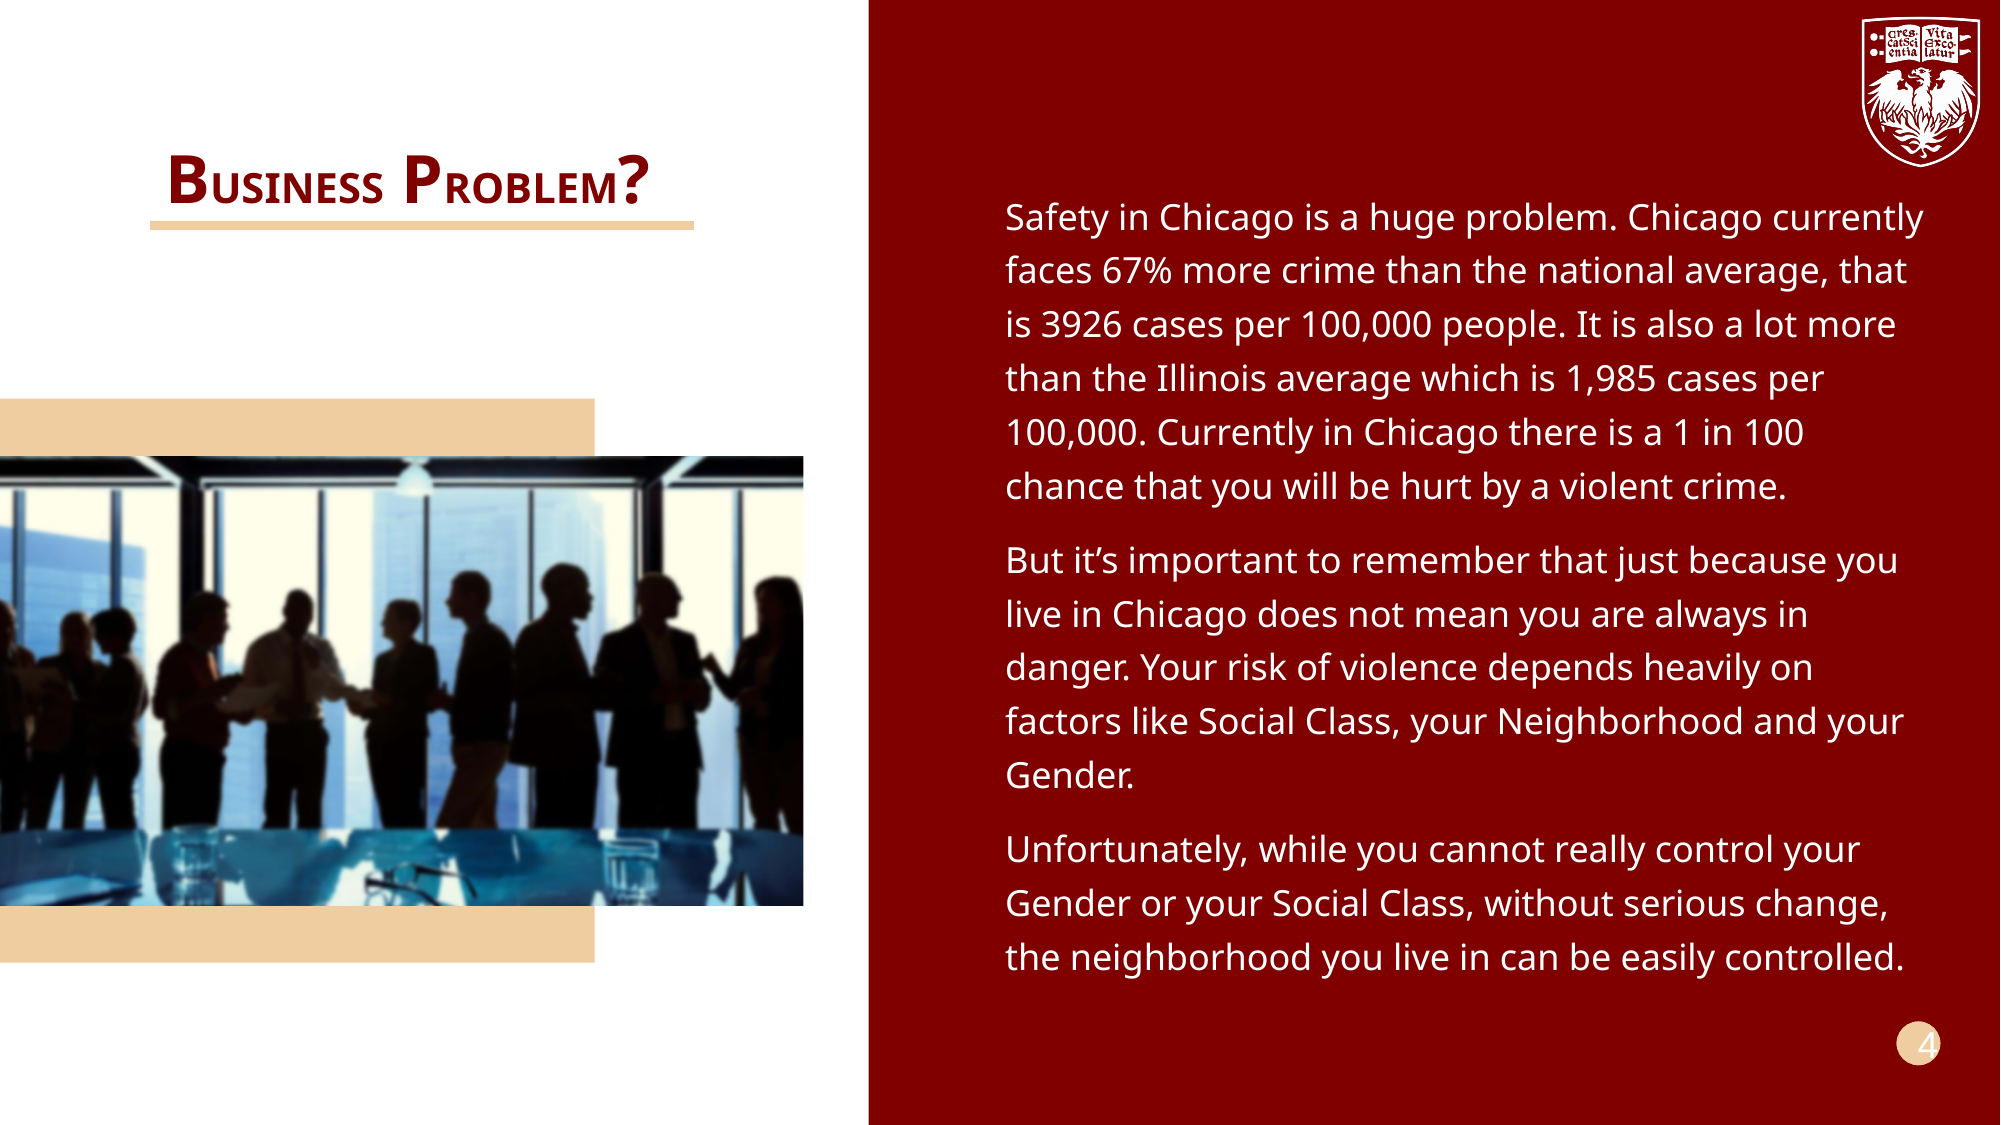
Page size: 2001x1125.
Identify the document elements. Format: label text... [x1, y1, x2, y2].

text_box 4 [1895, 1020, 1942, 1067]
picture [0, 456, 804, 906]
picture [1843, 0, 1998, 185]
list Safety in Chicago is a huge problem. Chicago currently faces 67% more crime than the national average, that is 3926 cases per 100,000 people. It is also a lot more than the Illinois average which is 1,985 cases per 100,000. Currently in Chicago there is a 1 in 100 chance that you will be hurt by a violent crime. But it’s important to remember that just because you live in Chicago does not mean you are always in danger. Your risk of violence depends heavily on factors like Social Class, your Neighborhood and your Gender. Unfortunately, while you cannot really control your Gender or your Social Class, without serious change, the neighborhood you live in can be easily controlled. [990, 175, 1949, 986]
title BUSINESS PROBLEM? [150, 12, 796, 226]
